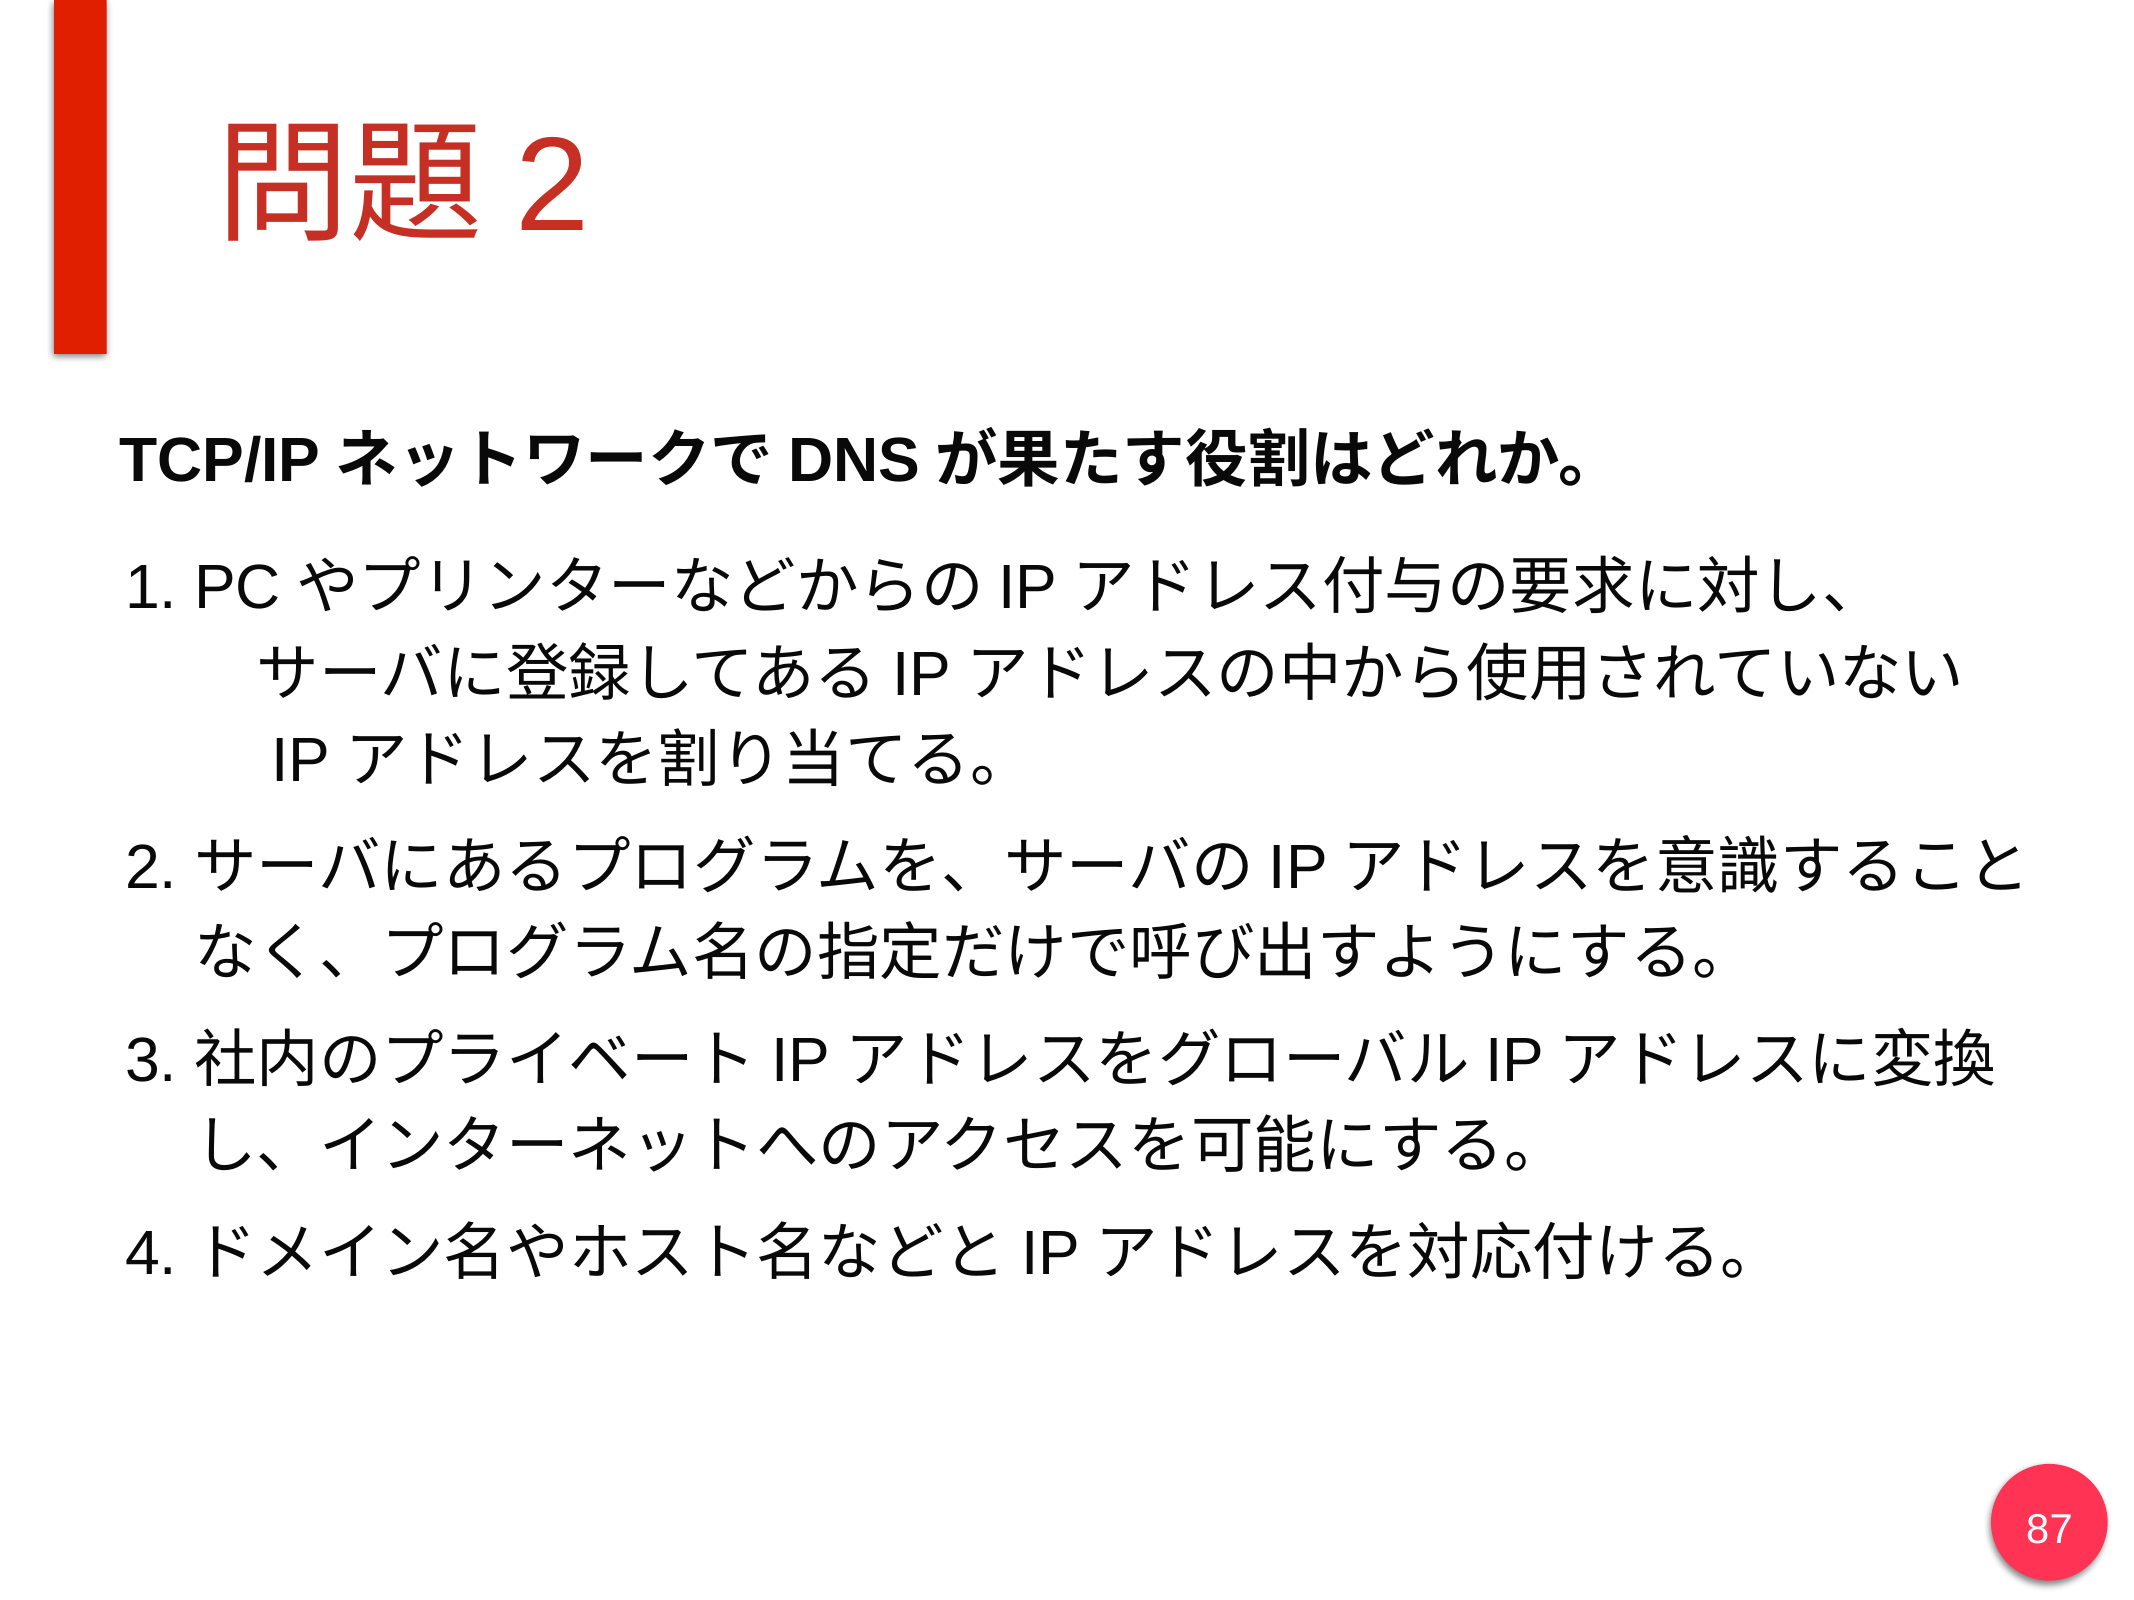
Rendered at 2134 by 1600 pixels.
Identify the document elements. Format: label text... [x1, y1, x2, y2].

text_box TCP/IPネットワークでDNSが果たす役割はどれか。 PCやプリンターなどからのIPアドレス付与の要求に対し、 サーバに登録してあるIPアドレスの中から使用されていない IPアドレスを割り当てる。 サーバにあるプログラムを、サーバのIPアドレスを意識すること なく、プログラム名の指定だけで呼び出すようにする。 社内のプライベートIPアドレスをグローバルIPアドレスに変換し、インターネットへのアクセスを可能にする。 ドメイン名やホスト名などとIPアドレスを対応付ける。 [110, 399, 2127, 1600]
title 問題2 [208, 18, 2030, 336]
